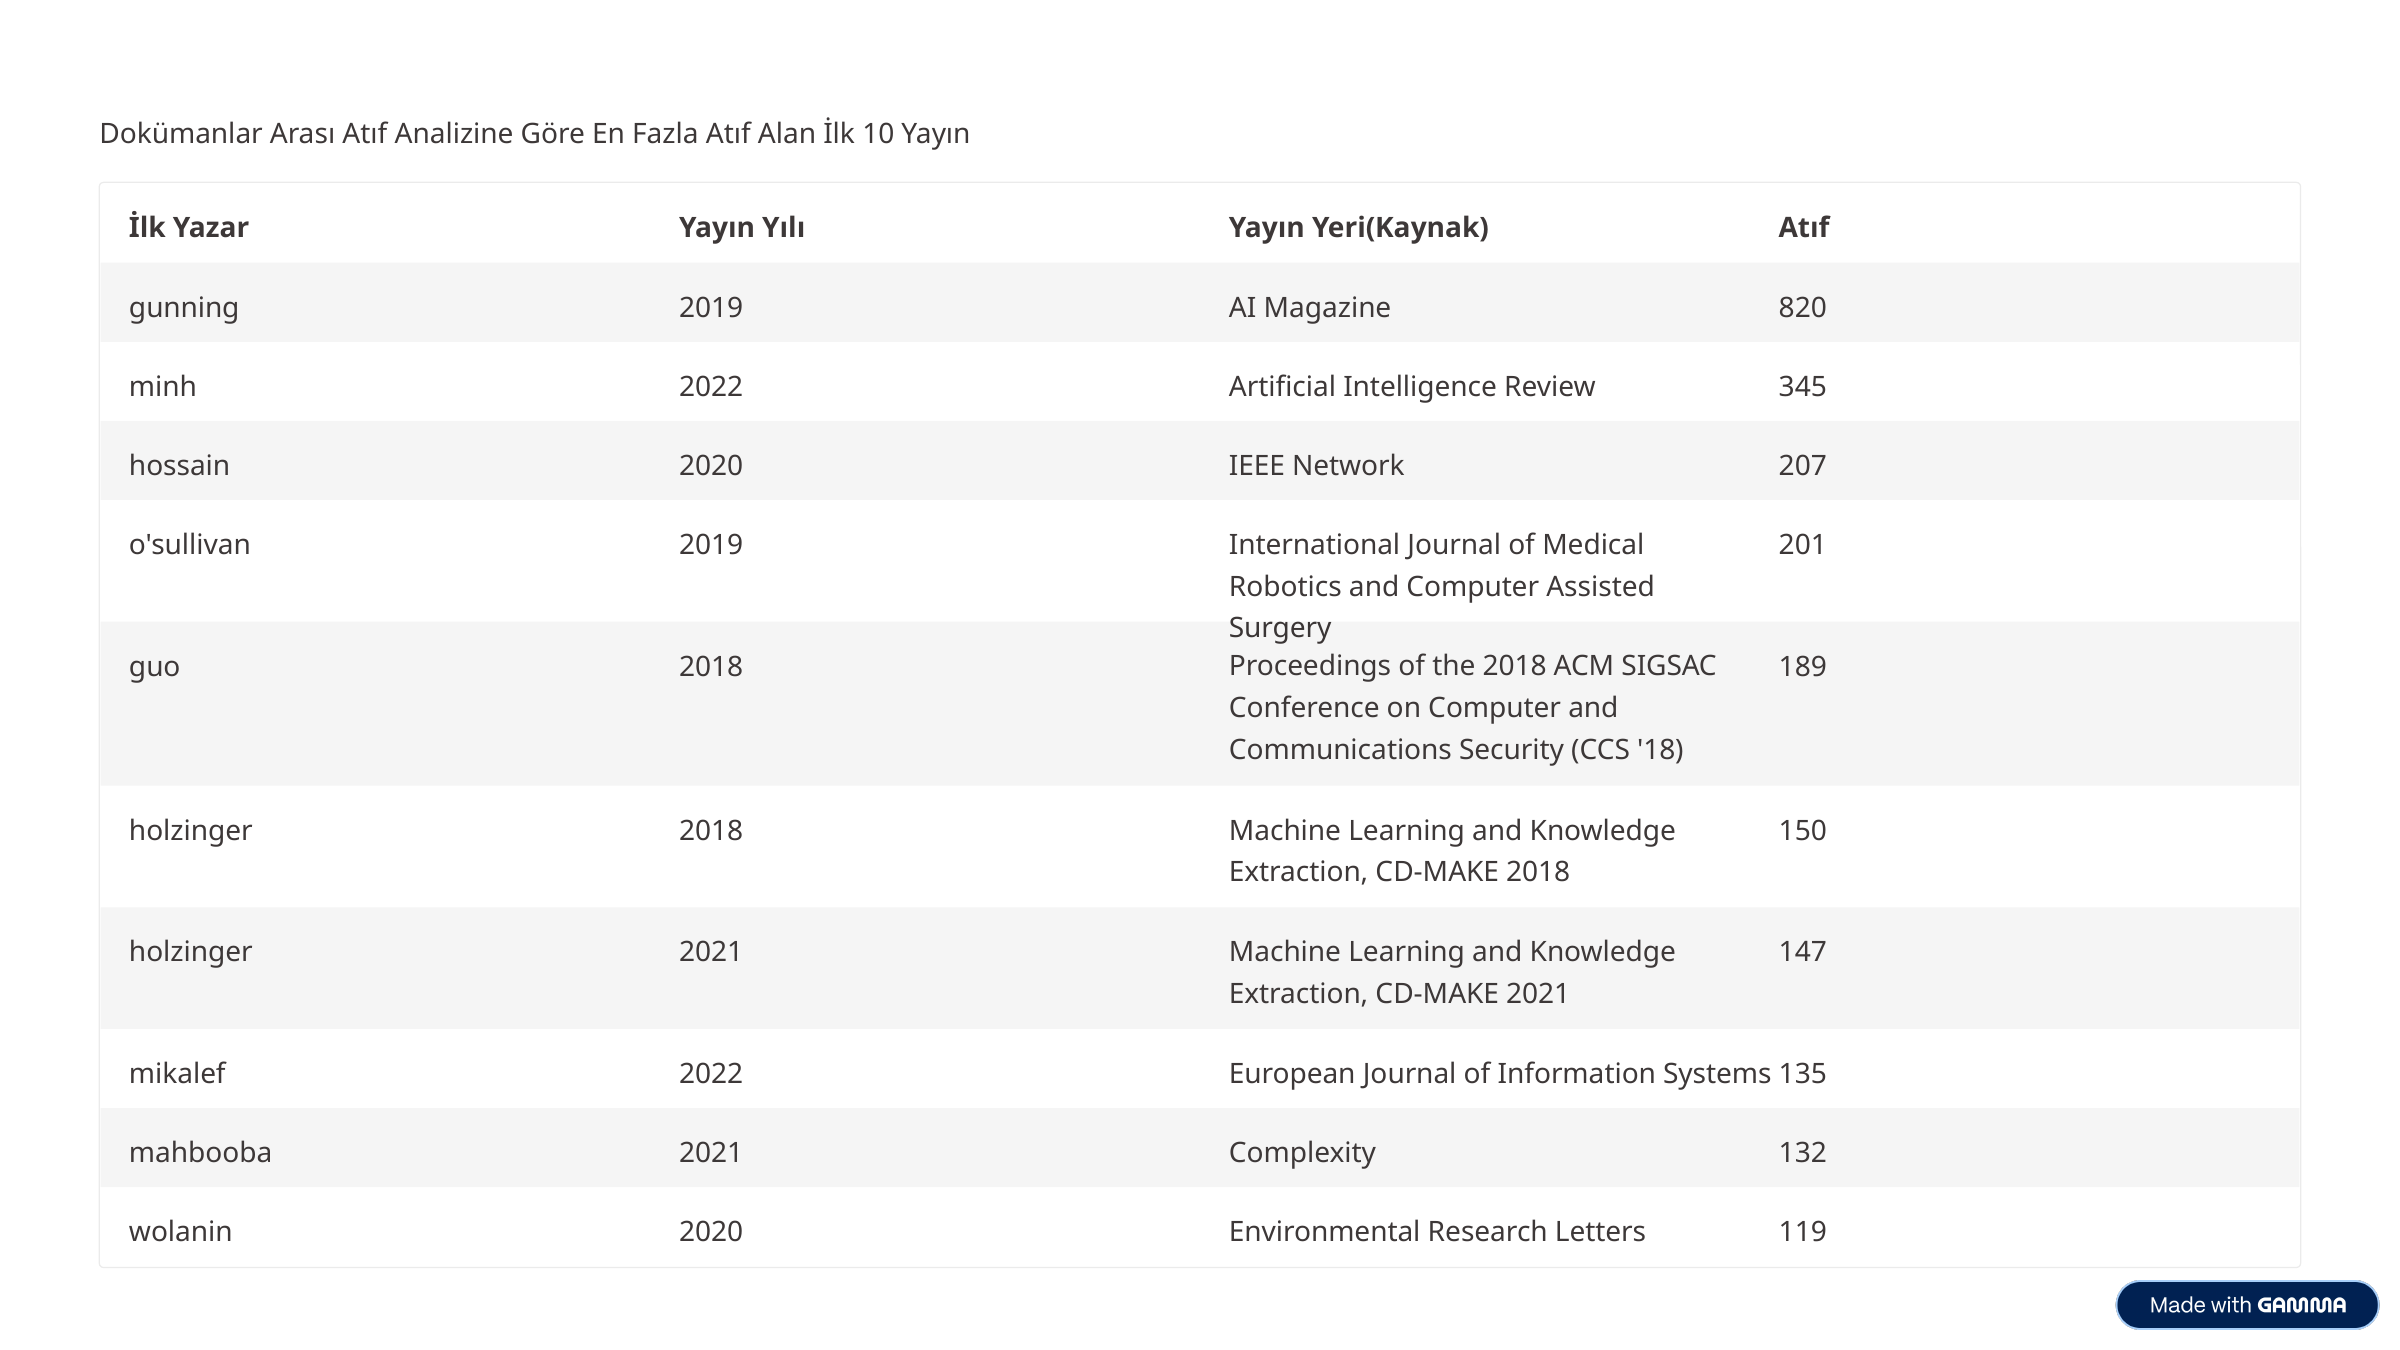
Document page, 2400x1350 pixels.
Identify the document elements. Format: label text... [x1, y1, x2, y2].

text_box 2022 [679, 360, 1171, 403]
text_box Artificial Intelligence Review [1228, 360, 1721, 403]
text_box 119 [1778, 1205, 2272, 1249]
text_box 2018 [679, 639, 1171, 683]
text_box 2020 [679, 1205, 1171, 1249]
text_box 2021 [679, 925, 1171, 969]
text_box gunning [128, 280, 622, 324]
text_box Atıf [1778, 201, 2272, 245]
text_box [100, 183, 2300, 262]
text_box mikalef [128, 1047, 622, 1090]
text_box [100, 785, 2300, 907]
text_box [100, 499, 2300, 621]
text_box 820 [1778, 280, 2272, 324]
text_box 2019 [679, 518, 1171, 561]
text_box wolanin [128, 1205, 622, 1249]
text_box Complexity [1228, 1126, 1721, 1169]
text_box guo [128, 639, 622, 683]
text_box [100, 341, 2300, 420]
text_box holzinger [128, 925, 622, 969]
text_box 2020 [679, 439, 1171, 482]
text_box Dokümanlar Arası Atıf Analizine Göre En Fazla Atıf Alan İlk 10 Yayın [99, 107, 2301, 151]
text_box Environmental Research Letters [1228, 1205, 1721, 1249]
text_box International Journal of Medical Robotics and Computer Assisted Surgery [1228, 518, 1721, 604]
text_box [100, 907, 2300, 1029]
text_box 2019 [679, 280, 1171, 324]
text_box 2018 [679, 804, 1171, 847]
text_box 207 [1778, 439, 2272, 482]
text_box Machine Learning and Knowledge Extraction, CD-MAKE 2021 [1228, 925, 1721, 1011]
text_box hossain [128, 439, 622, 482]
text_box [100, 1029, 2300, 1108]
text_box minh [128, 360, 622, 403]
text_box 2021 [679, 1126, 1171, 1169]
text_box Proceedings of the 2018 ACM SIGSAC Conference on Computer and Communications Security (CCS '18) [1228, 639, 1721, 768]
text_box [100, 1108, 2300, 1187]
text_box mahbooba [128, 1126, 622, 1169]
text_box Yayın Yeri(Kaynak) [1228, 201, 1721, 245]
picture [2106, 1271, 2389, 1339]
text_box [100, 262, 2300, 341]
text_box 201 [1778, 518, 2272, 561]
text_box 2022 [679, 1047, 1171, 1090]
text_box İlk Yazar [128, 201, 622, 245]
text_box [100, 621, 2300, 785]
text_box AI Magazine [1228, 280, 1721, 324]
text_box IEEE Network [1228, 439, 1721, 482]
text_box 345 [1778, 360, 2272, 403]
text_box [100, 1187, 2300, 1267]
text_box 147 [1778, 925, 2272, 969]
text_box holzinger [128, 804, 622, 847]
text_box Machine Learning and Knowledge Extraction, CD-MAKE 2018 [1228, 804, 1721, 890]
text_box 150 [1778, 804, 2272, 847]
text_box 189 [1778, 639, 2272, 683]
text_box Yayın Yılı [679, 201, 1171, 245]
text_box 135 [1778, 1047, 2272, 1090]
text_box [100, 420, 2300, 499]
text_box European Journal of Information Systems [1228, 1047, 1721, 1090]
text_box o'sullivan [128, 518, 622, 561]
text_box 132 [1778, 1126, 2272, 1169]
